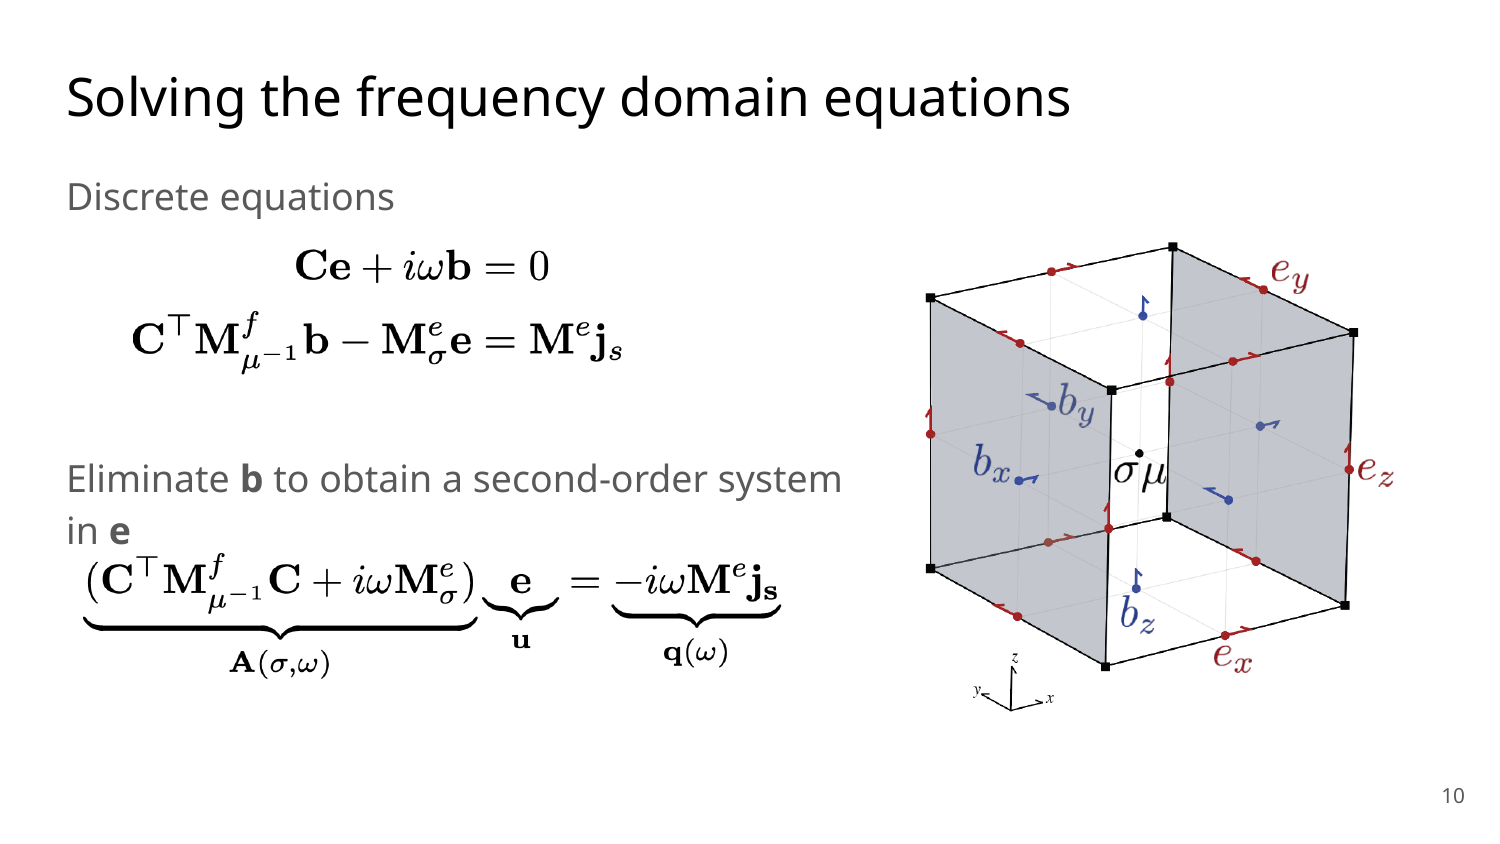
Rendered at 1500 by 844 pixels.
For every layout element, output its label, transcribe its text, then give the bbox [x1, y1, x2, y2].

slide_number 10 [1389, 764, 1480, 830]
picture [915, 231, 1409, 722]
picture [133, 249, 622, 375]
picture [82, 552, 782, 680]
title Solving the frequency domain equations [51, 48, 1449, 142]
list Eliminate b to obtain a second-order system in e [51, 433, 868, 511]
list Discrete equations [51, 151, 750, 229]
